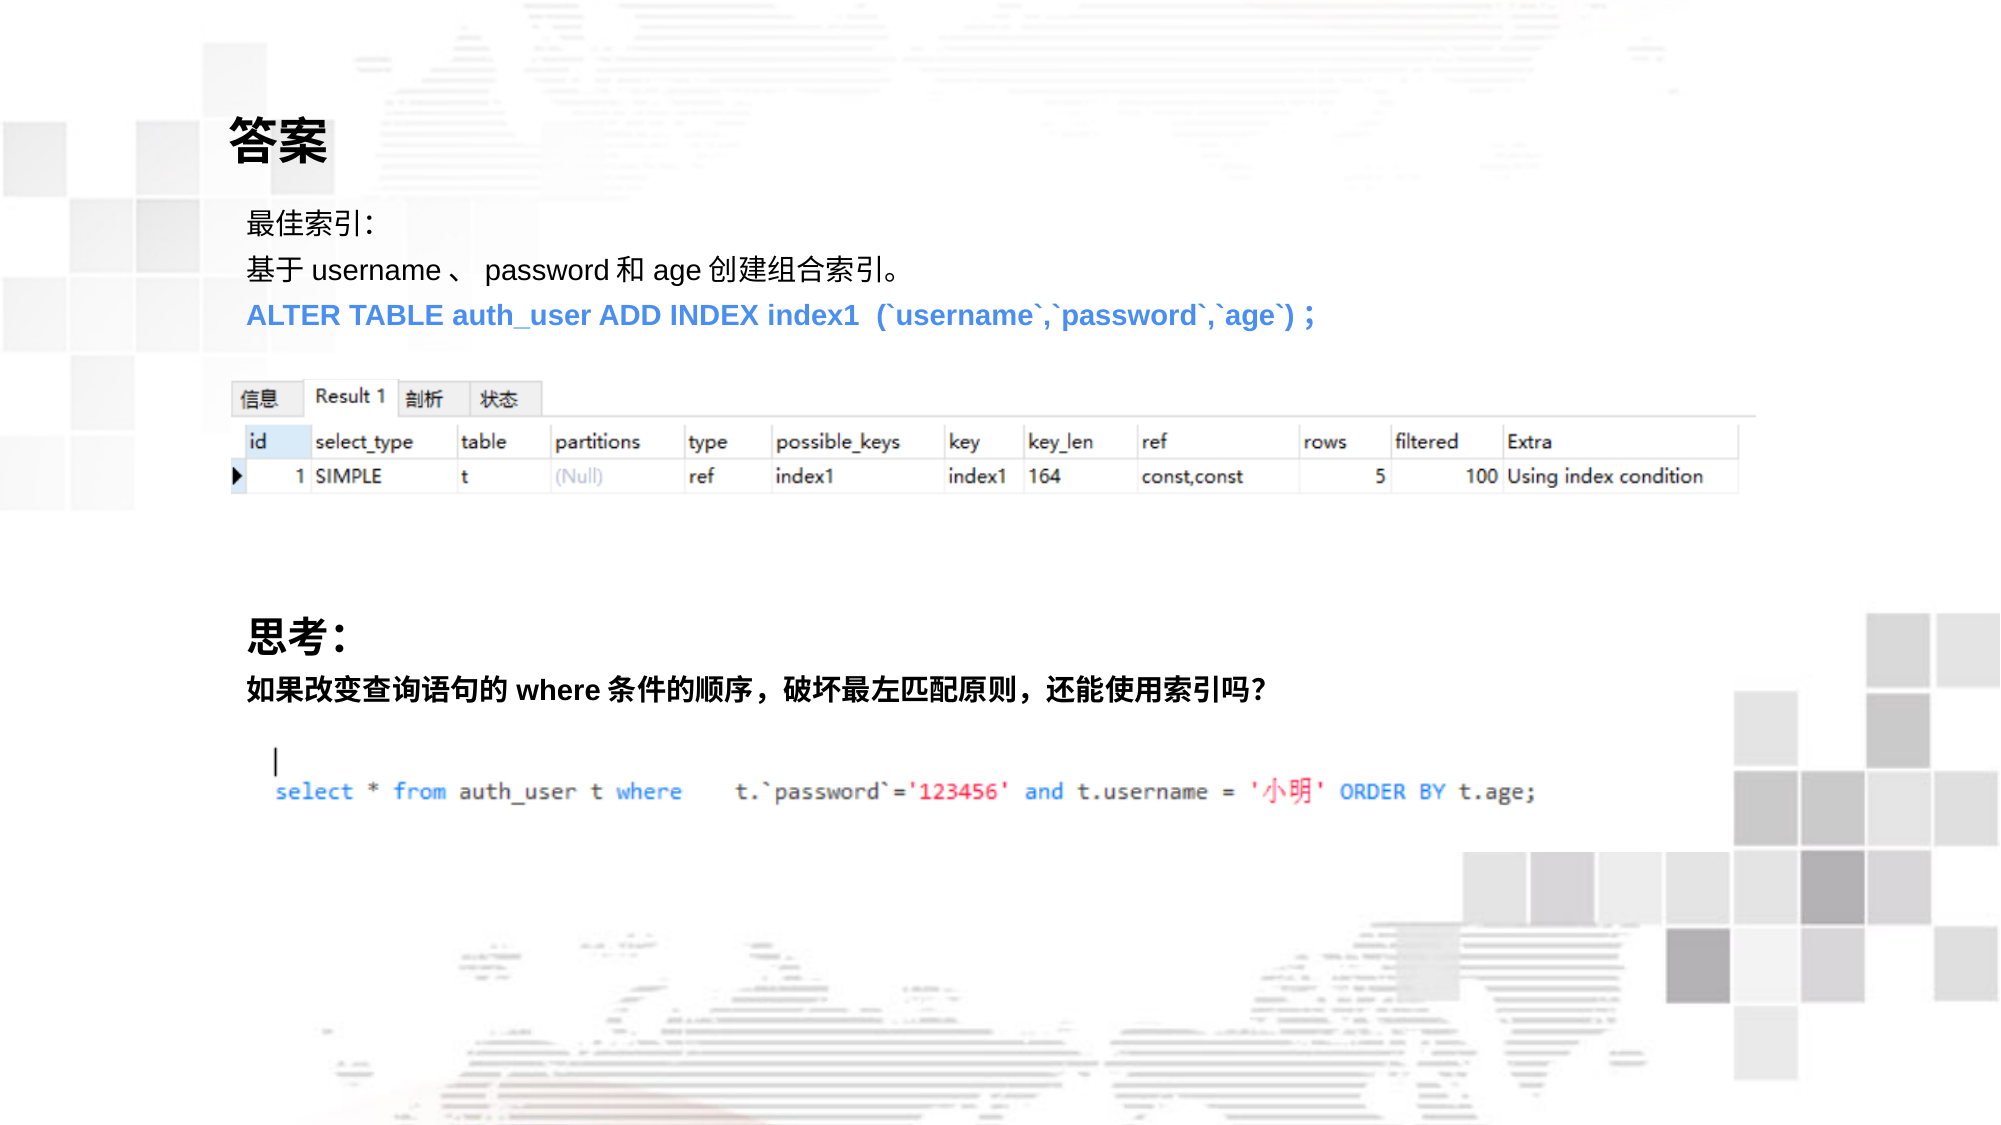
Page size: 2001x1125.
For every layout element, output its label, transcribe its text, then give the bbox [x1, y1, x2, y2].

picture [0, 0, 2000, 1125]
text_box 最佳索引： 基于username、password和age创建组合索引。 ALTER TABLE auth_user ADD INDEX index1 (`username`,`password`,`age`)； [231, 188, 1438, 379]
text_box 思考： 如果改变查询语句的where条件的顺序，破坏最左匹配原则，还能使用索引吗？ [231, 588, 1556, 714]
subtitle 答案 [213, 95, 1672, 173]
